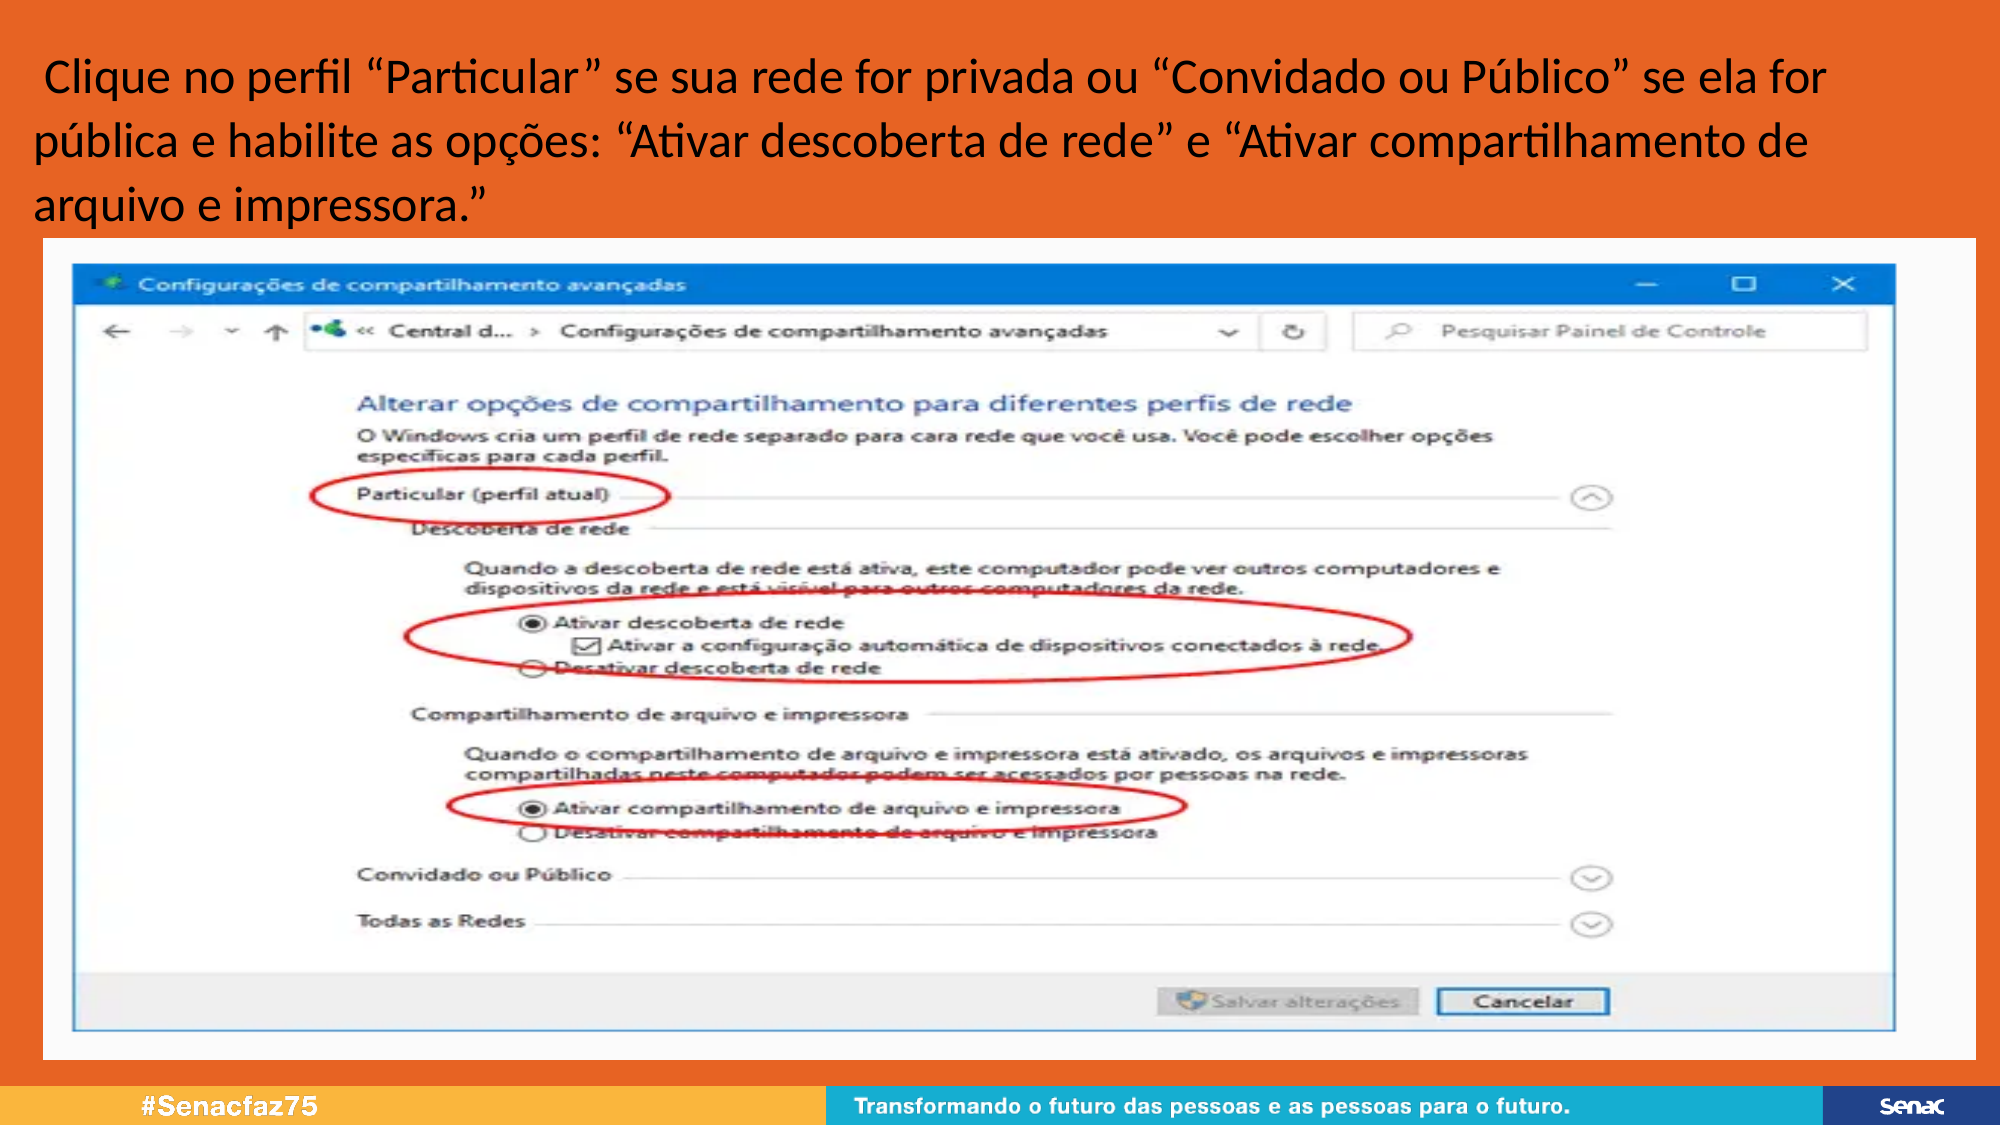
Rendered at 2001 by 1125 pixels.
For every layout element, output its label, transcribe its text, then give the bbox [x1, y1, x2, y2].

picture [0, 1078, 2000, 1125]
picture [43, 238, 1976, 1060]
text_box Clique no perfil “Particular” se sua rede for privada ou “Convidado ou Público” se ela for pública e habilite as opções: “Ativar descoberta de rede” e “Ativar compartilhamento de arquivo e impressora.” [18, 31, 1976, 239]
